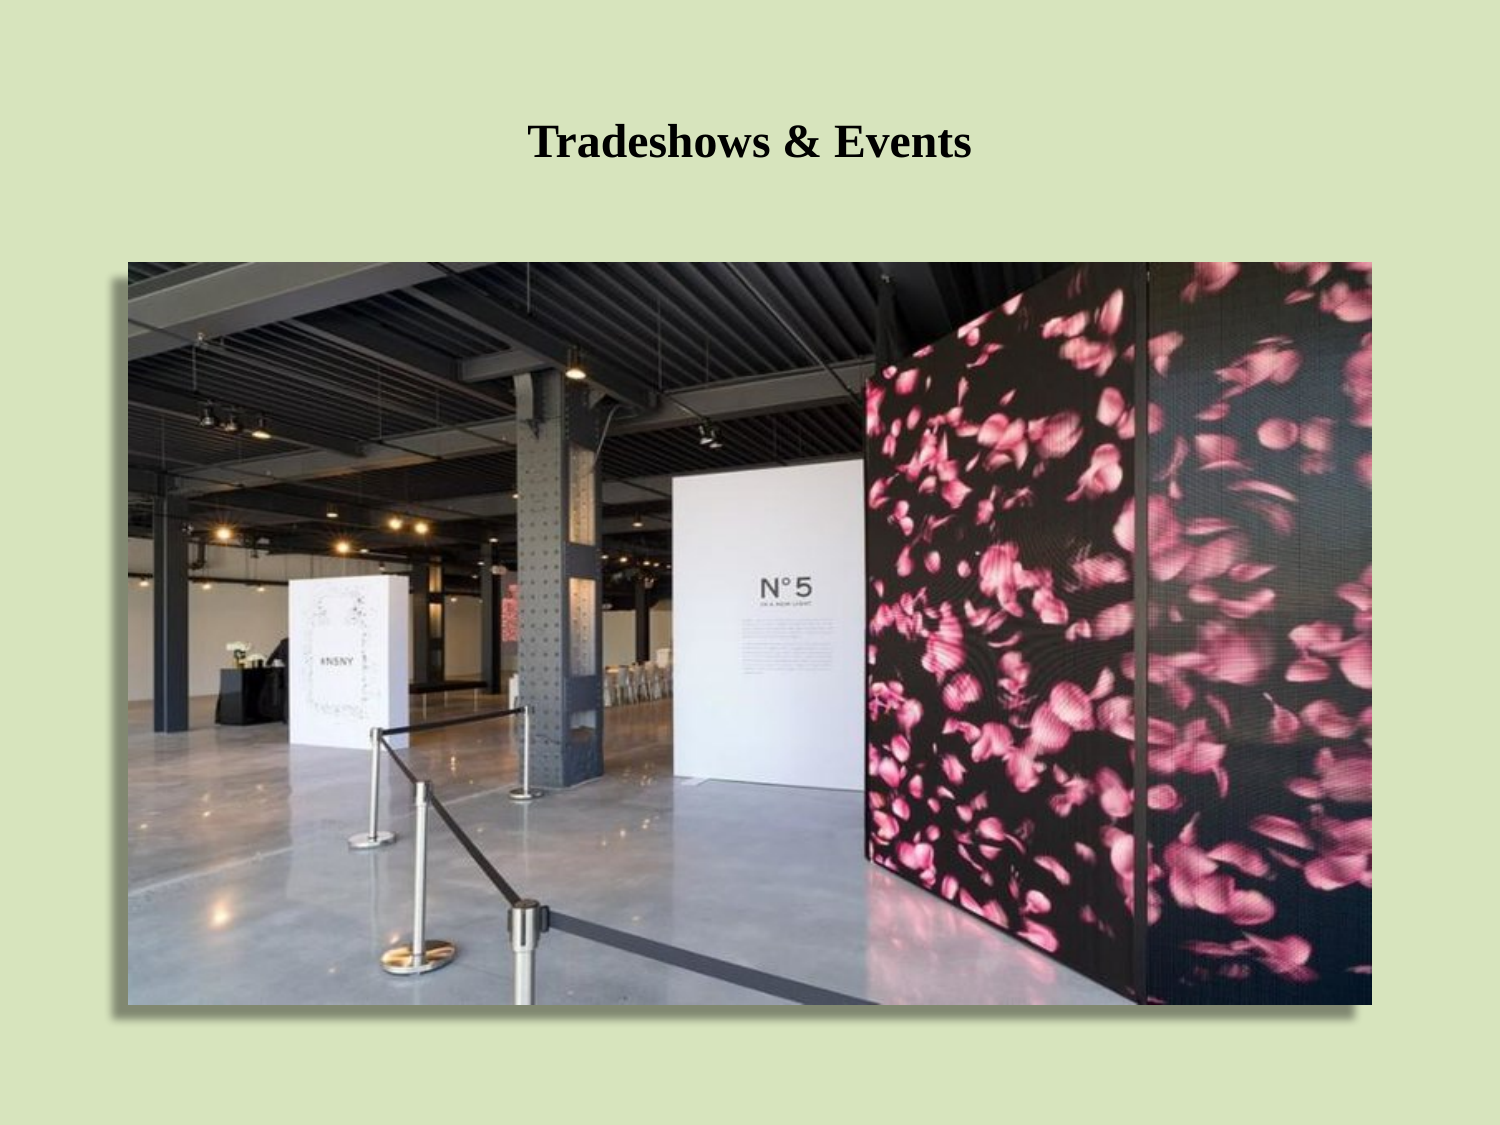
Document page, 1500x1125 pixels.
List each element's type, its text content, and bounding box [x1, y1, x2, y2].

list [128, 262, 1372, 1006]
title Tradeshows & Events [75, 45, 1425, 233]
